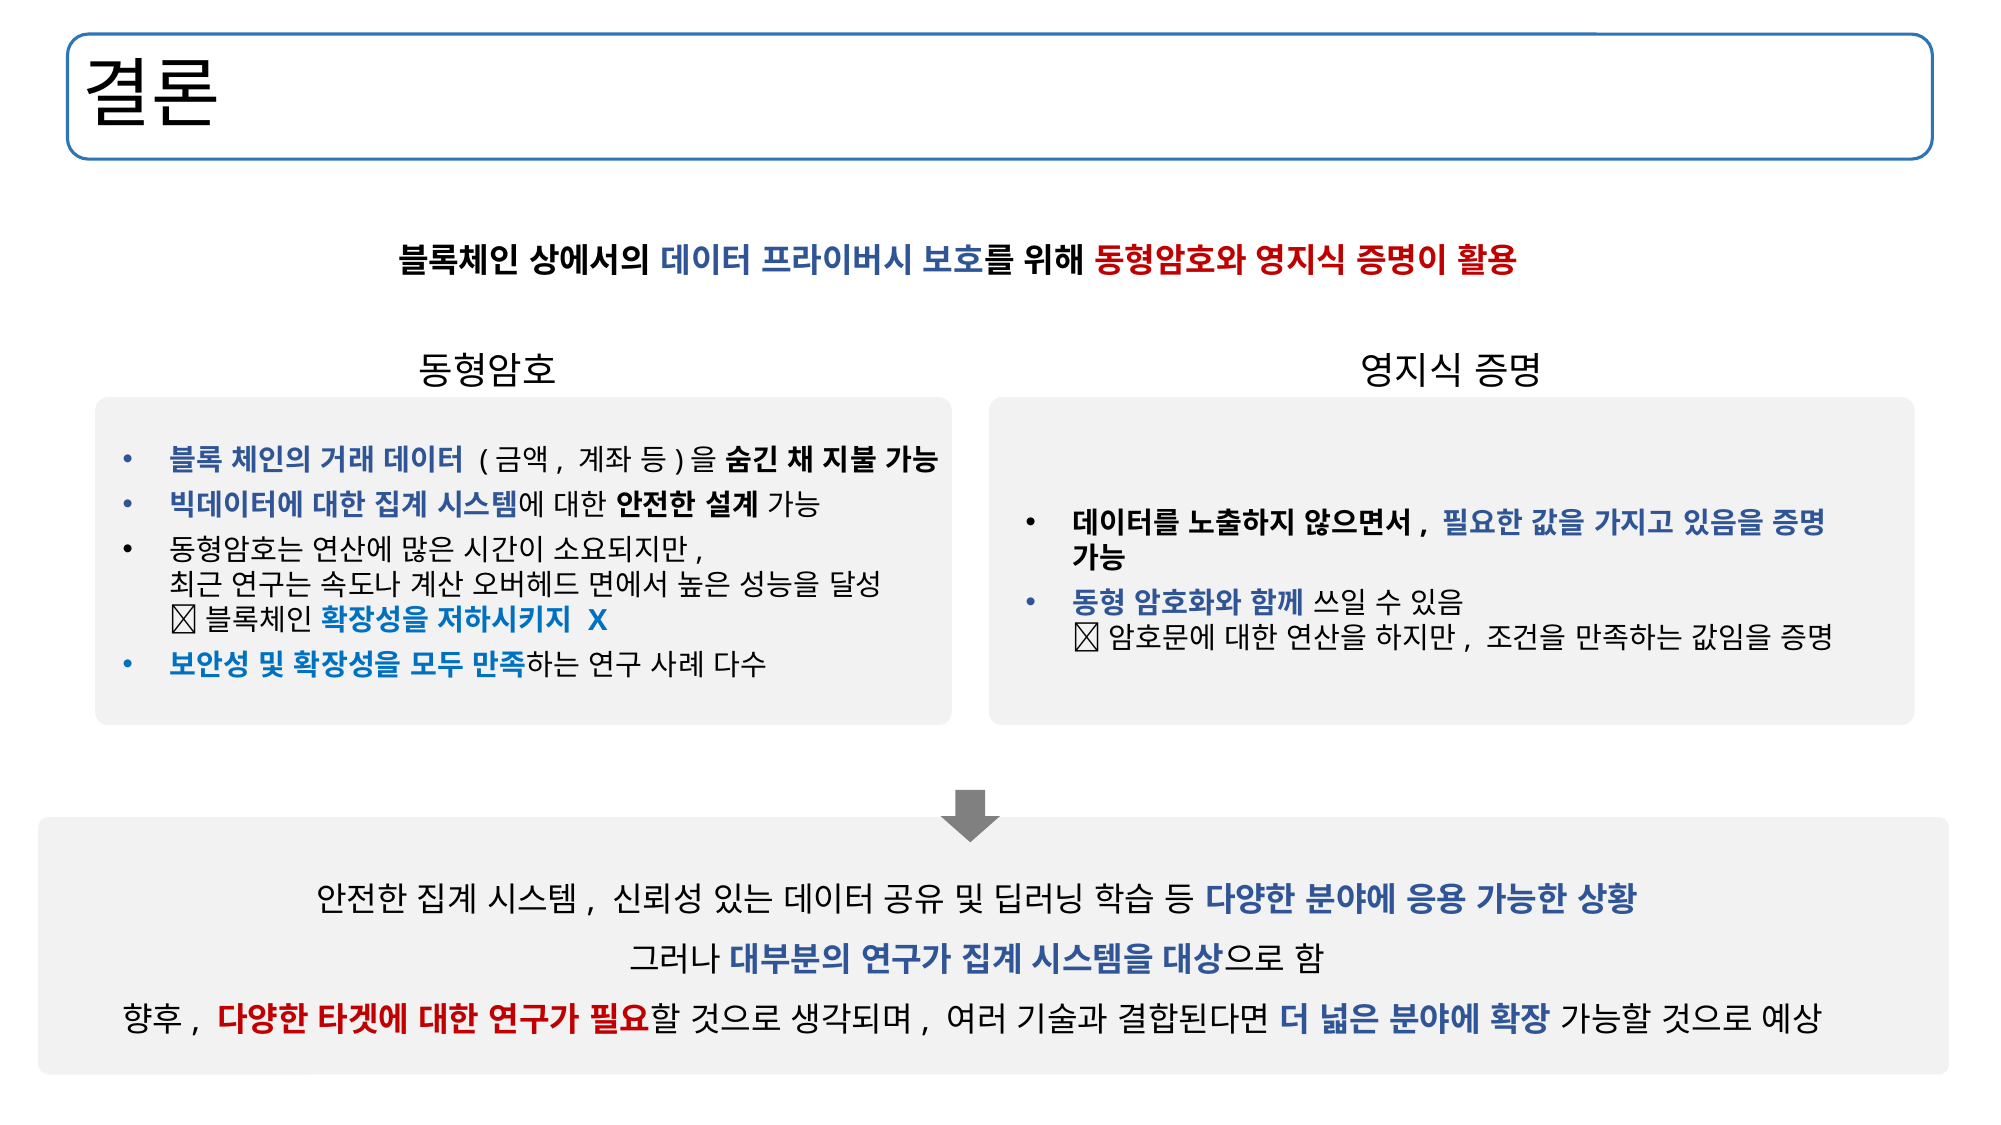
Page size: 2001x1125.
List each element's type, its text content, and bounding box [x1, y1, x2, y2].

text_box 블록체인 상에서의 데이터 프라이버시 보호를 위해 동형암호와 영지식 증명이 활용 [383, 231, 1617, 287]
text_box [988, 339, 1915, 726]
text_box [37, 815, 1950, 1076]
text_box 안전한 집계 시스템, 신뢰성 있는 데이터 공유 및 딥러닝 학습 등 다양한 분야에 응용 가능한 상황 그러나 대부분의 연구가 집계 시스템을 대상으로 함 향후, 다양한 타겟에 대한 연구가 필요할 것으로 생각되며, 여러 기술과 결합된다면 더 넓은 분야에 확장 가능할 것으로 예상 [49, 850, 1906, 1046]
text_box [95, 339, 988, 726]
text_box [937, 788, 1003, 844]
title 결론 [67, 34, 1933, 160]
